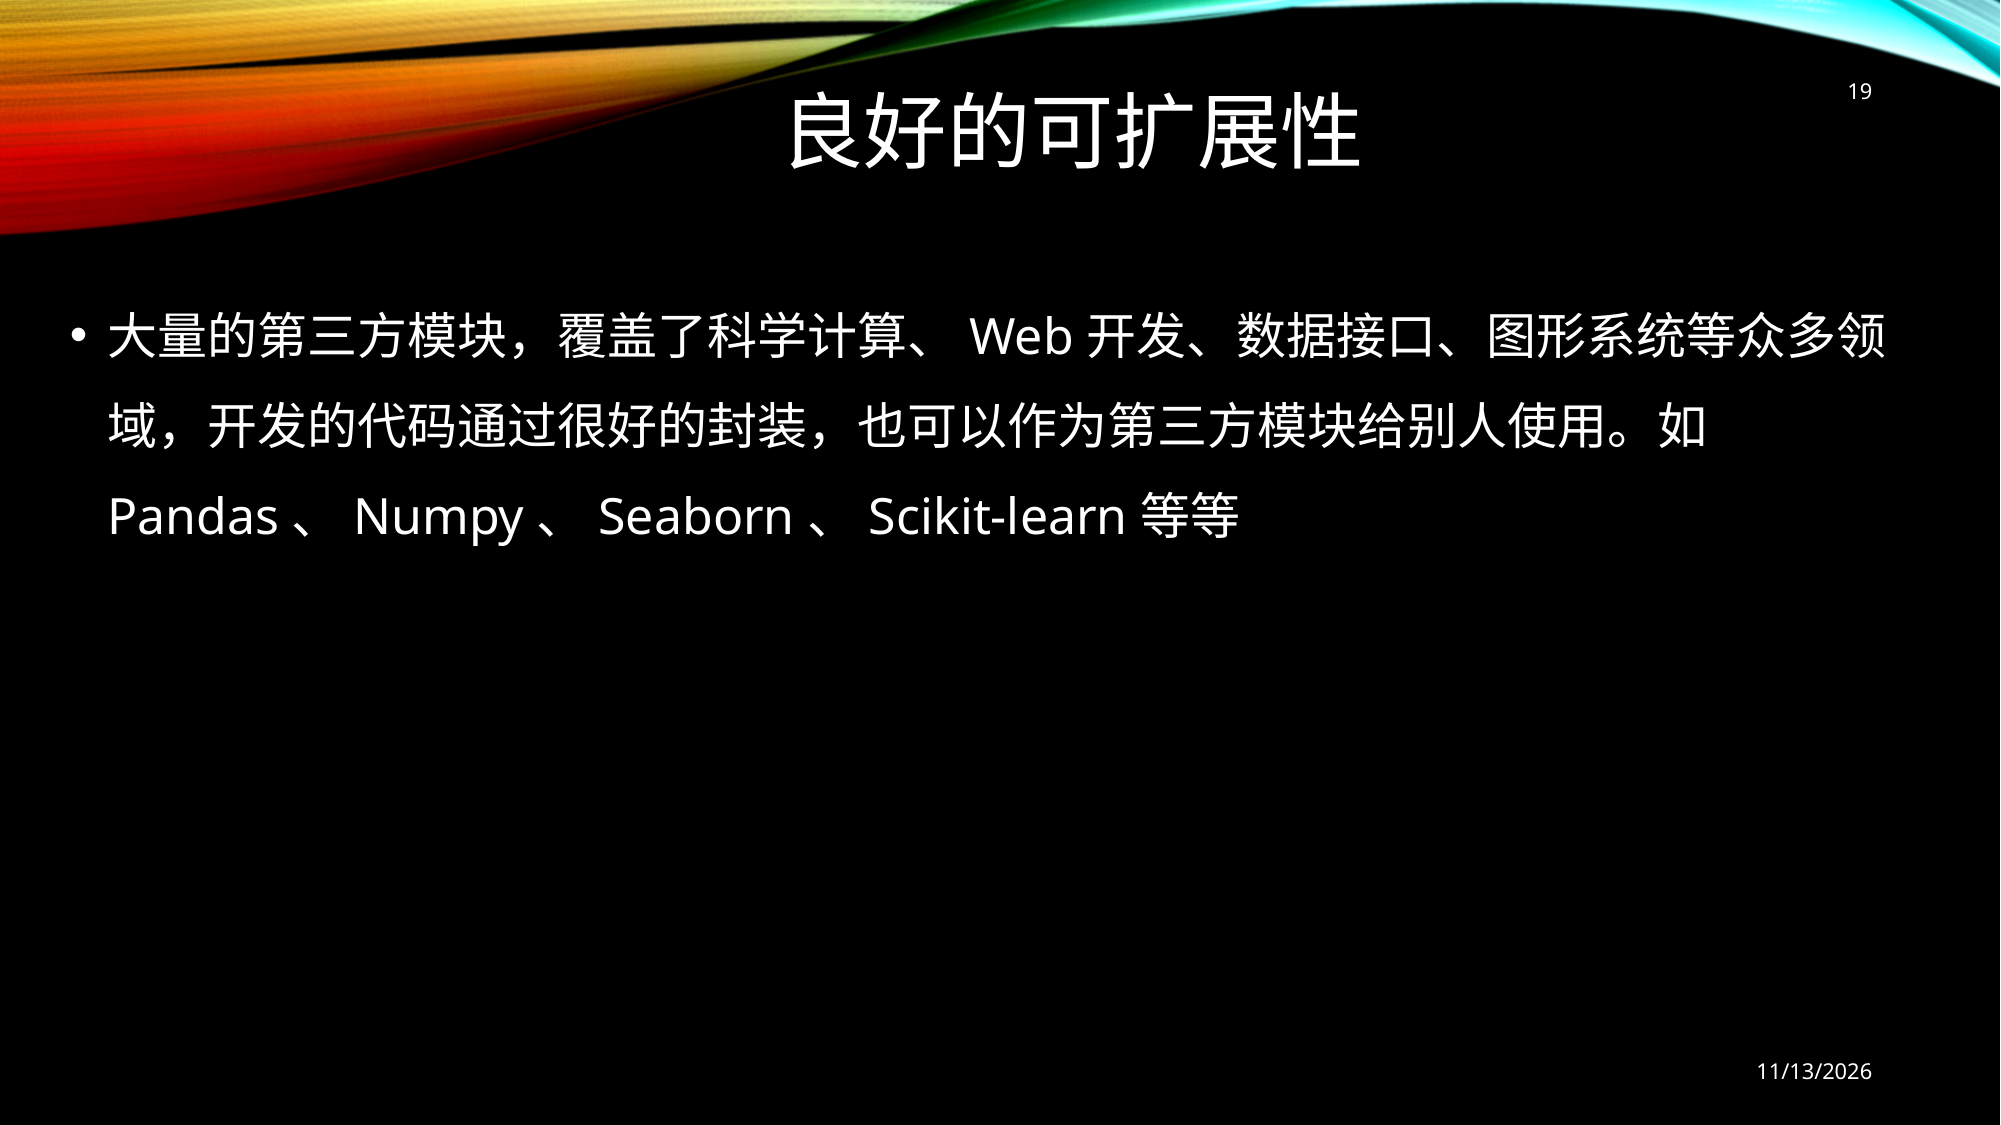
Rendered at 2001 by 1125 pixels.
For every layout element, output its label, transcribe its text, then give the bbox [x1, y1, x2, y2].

picture [0, 0, 2000, 237]
list 大量的第三方模块，覆盖了科学计算、Web开发、数据接口、图形系统等众多领域，开发的代码通过很好的封装，也可以作为第三方模块给别人使用。如Pandas、Numpy、Seaborn、Scikit-learn等等 [55, 267, 1910, 929]
slide_number 19 [1437, 62, 1888, 123]
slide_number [1410, 1042, 1888, 1103]
text_box 良好的可扩展性 [766, 71, 1379, 186]
